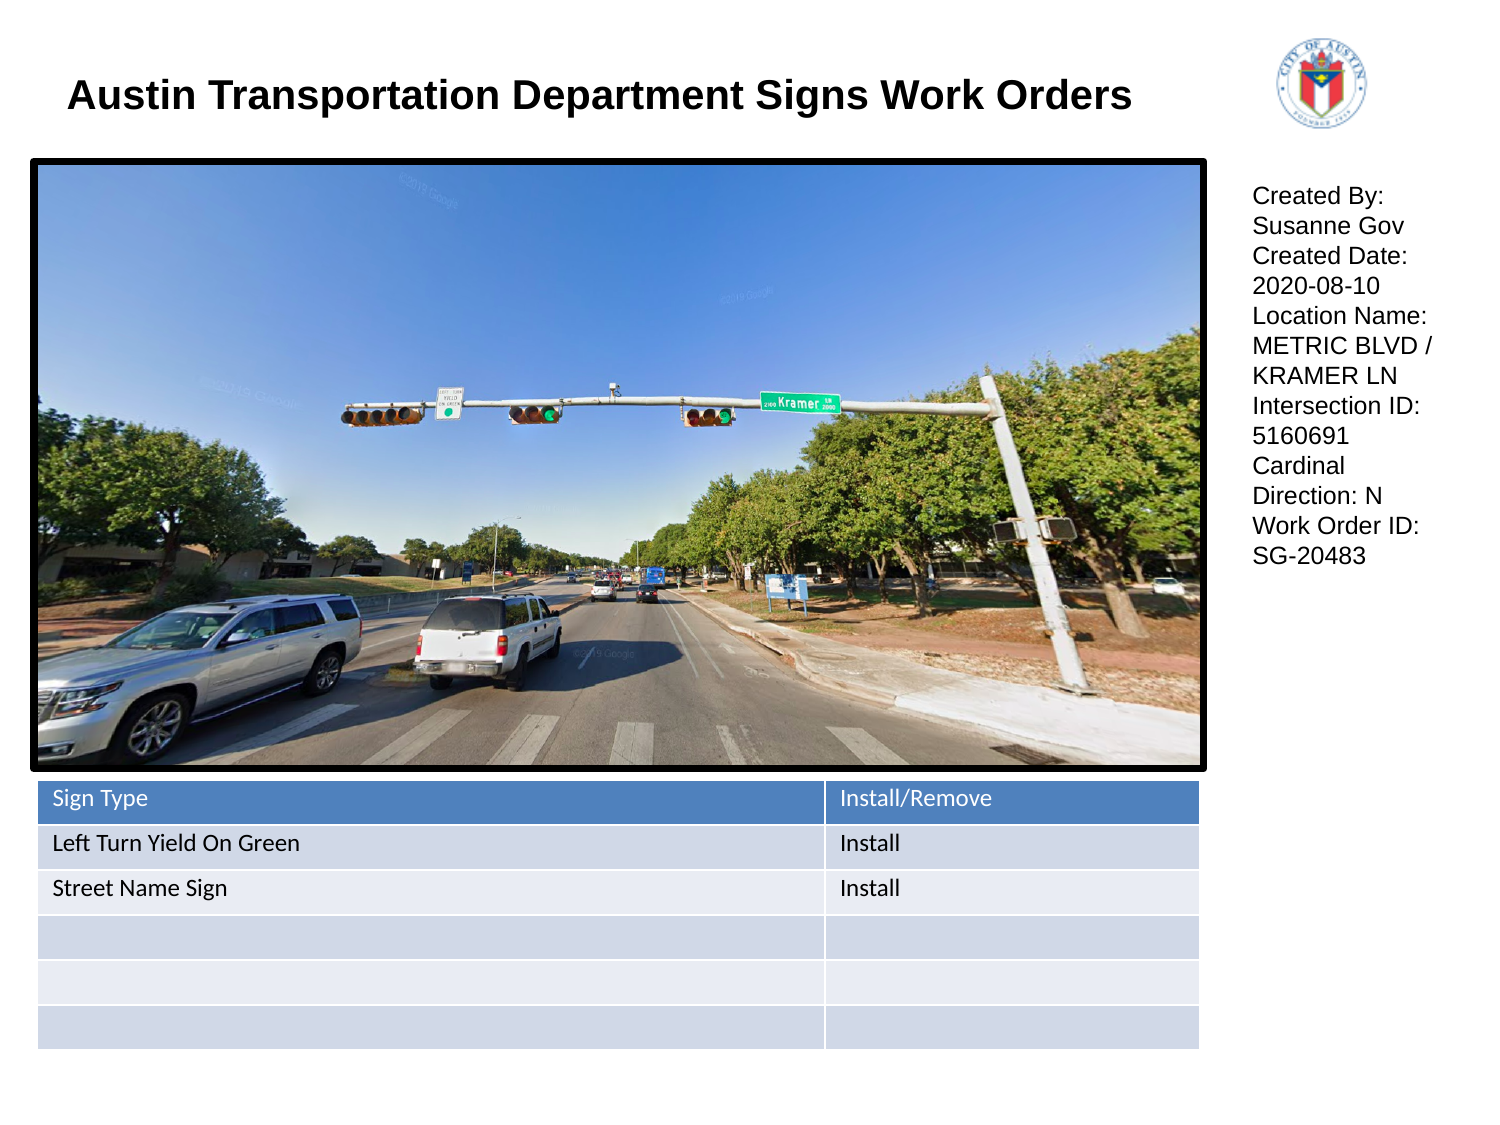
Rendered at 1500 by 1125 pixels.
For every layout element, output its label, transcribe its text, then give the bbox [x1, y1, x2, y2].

table_cell Street Name Sign [38, 871, 824, 914]
table_header Install/Remove [826, 781, 1199, 824]
table_cell Install [826, 871, 1199, 914]
table_header Sign Type [38, 781, 824, 824]
table_cell [826, 1006, 1199, 1049]
picture [37, 164, 1201, 766]
table_cell [38, 916, 824, 959]
table_cell Install [826, 826, 1199, 869]
table_cell [826, 961, 1199, 1004]
text_box Created By: Susanne Gov Created Date: 2020-08-10 Location Name: METRIC BLVD / KRAMER LN Intersection ID: 5160691 Cardinal Direction: N Work Order ID: SG-20483 [1237, 172, 1463, 577]
picture [1274, 37, 1369, 132]
table_cell Left Turn Yield On Green [38, 826, 824, 869]
table_cell [826, 916, 1199, 959]
text_box Austin Transportation Department Signs Work Orders [51, 60, 1149, 125]
table_cell [38, 961, 824, 1004]
table_cell [38, 1006, 824, 1049]
